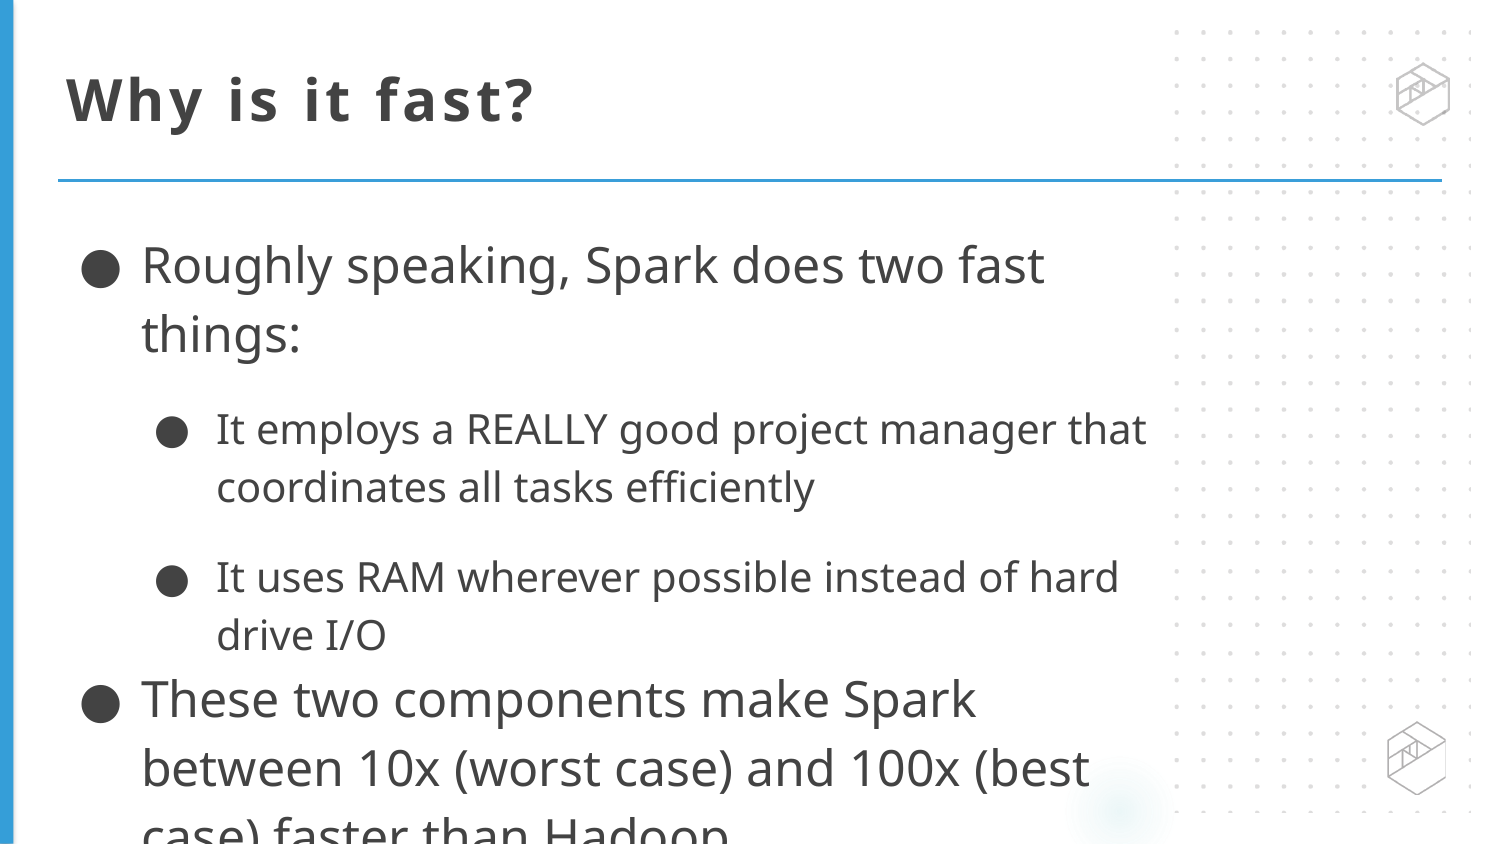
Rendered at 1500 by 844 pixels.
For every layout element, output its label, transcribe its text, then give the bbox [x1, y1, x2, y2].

title Why is it fast? [51, 48, 1135, 142]
picture [1058, 750, 1181, 844]
picture [1396, 62, 1451, 126]
list Roughly speaking, Spark does two fast things: It employs a REALLY good project manager that coordinates all tasks efficiently It uses RAM wherever possible instead of hard drive I/O These two components make Spark between 10x (worst case) and 100x (best case) faster than Hadoop. [51, 209, 1165, 645]
